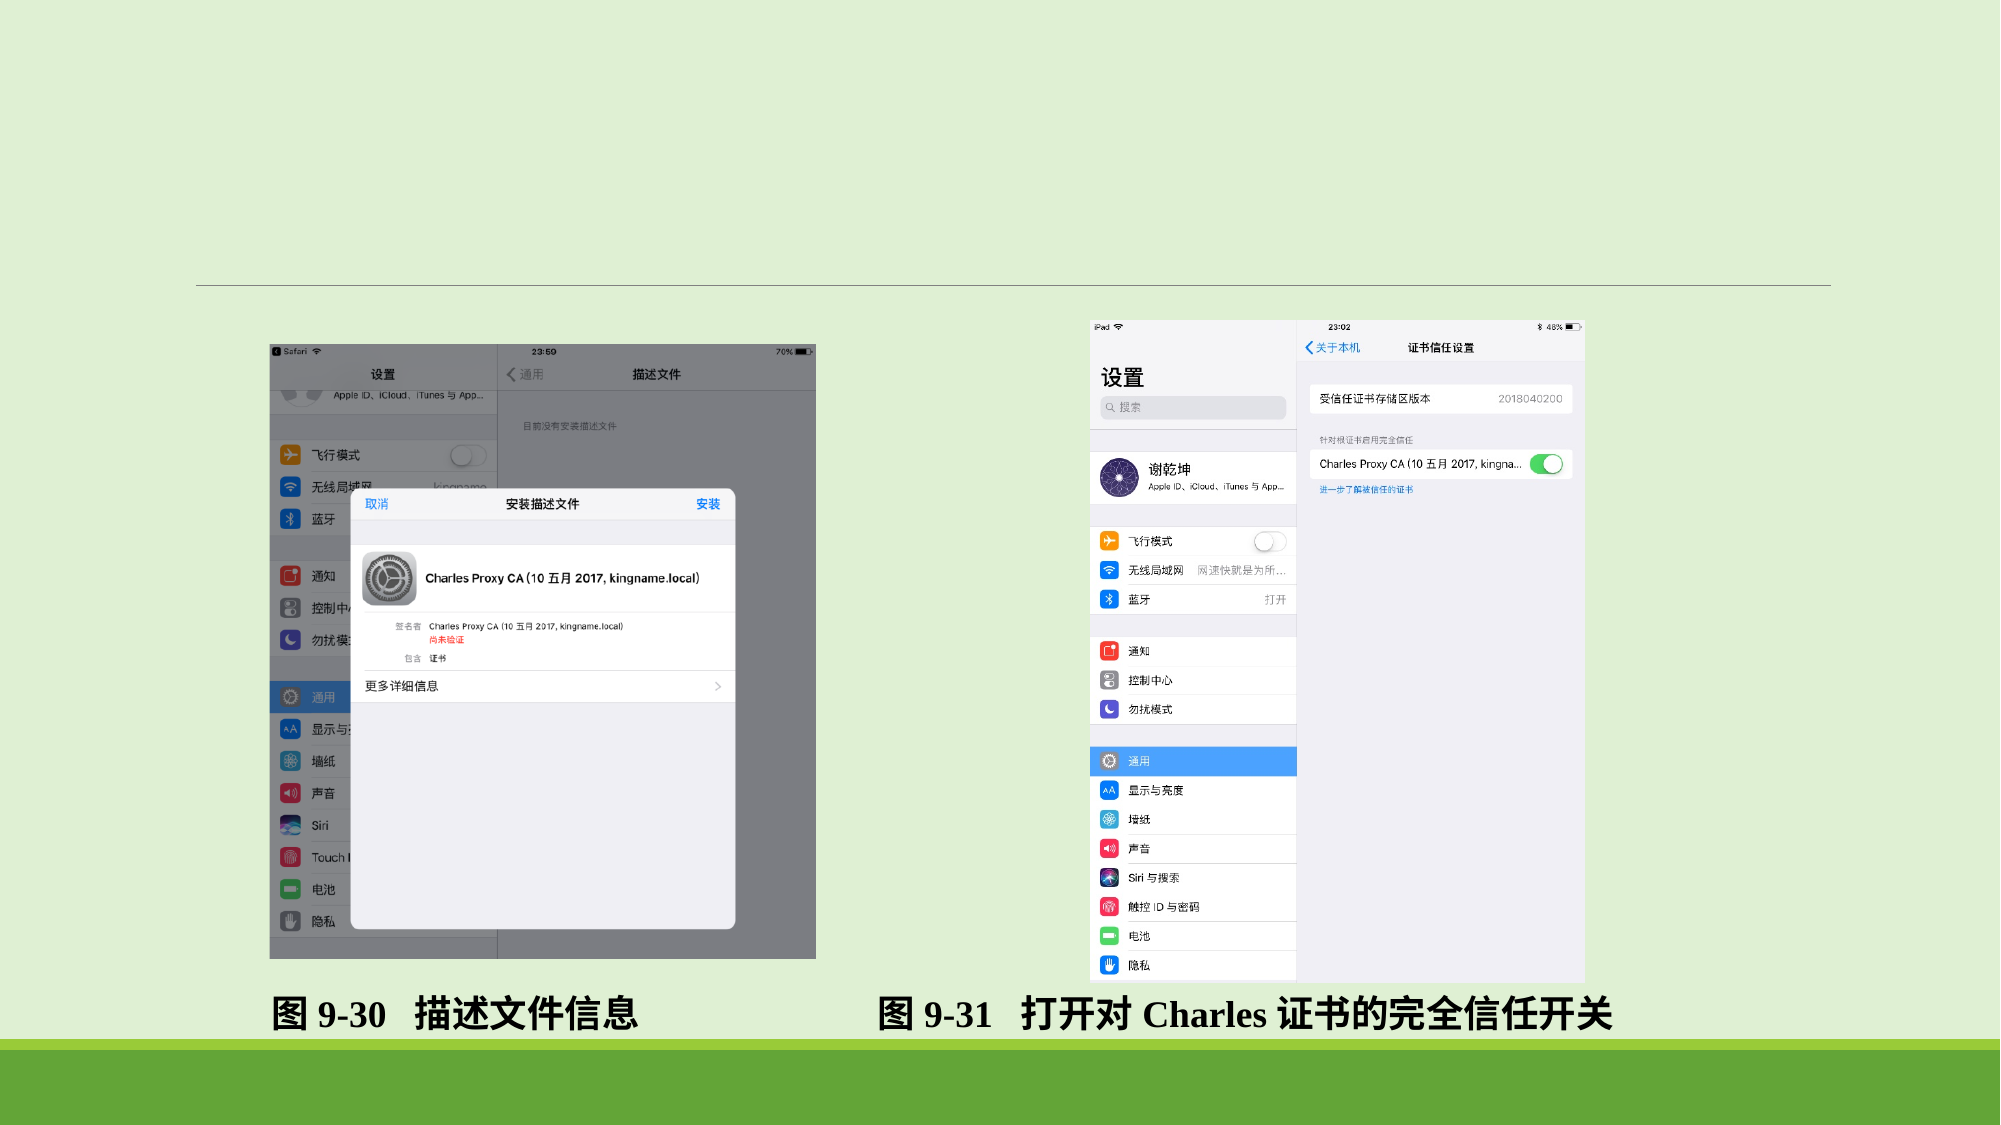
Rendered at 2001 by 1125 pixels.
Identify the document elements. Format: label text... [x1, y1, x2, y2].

text_box 图9-30 描述文件信息 图9-31 打开对Charles证书的完全信任开关 [202, 982, 1665, 1043]
picture [1089, 320, 1585, 983]
picture [269, 343, 817, 960]
